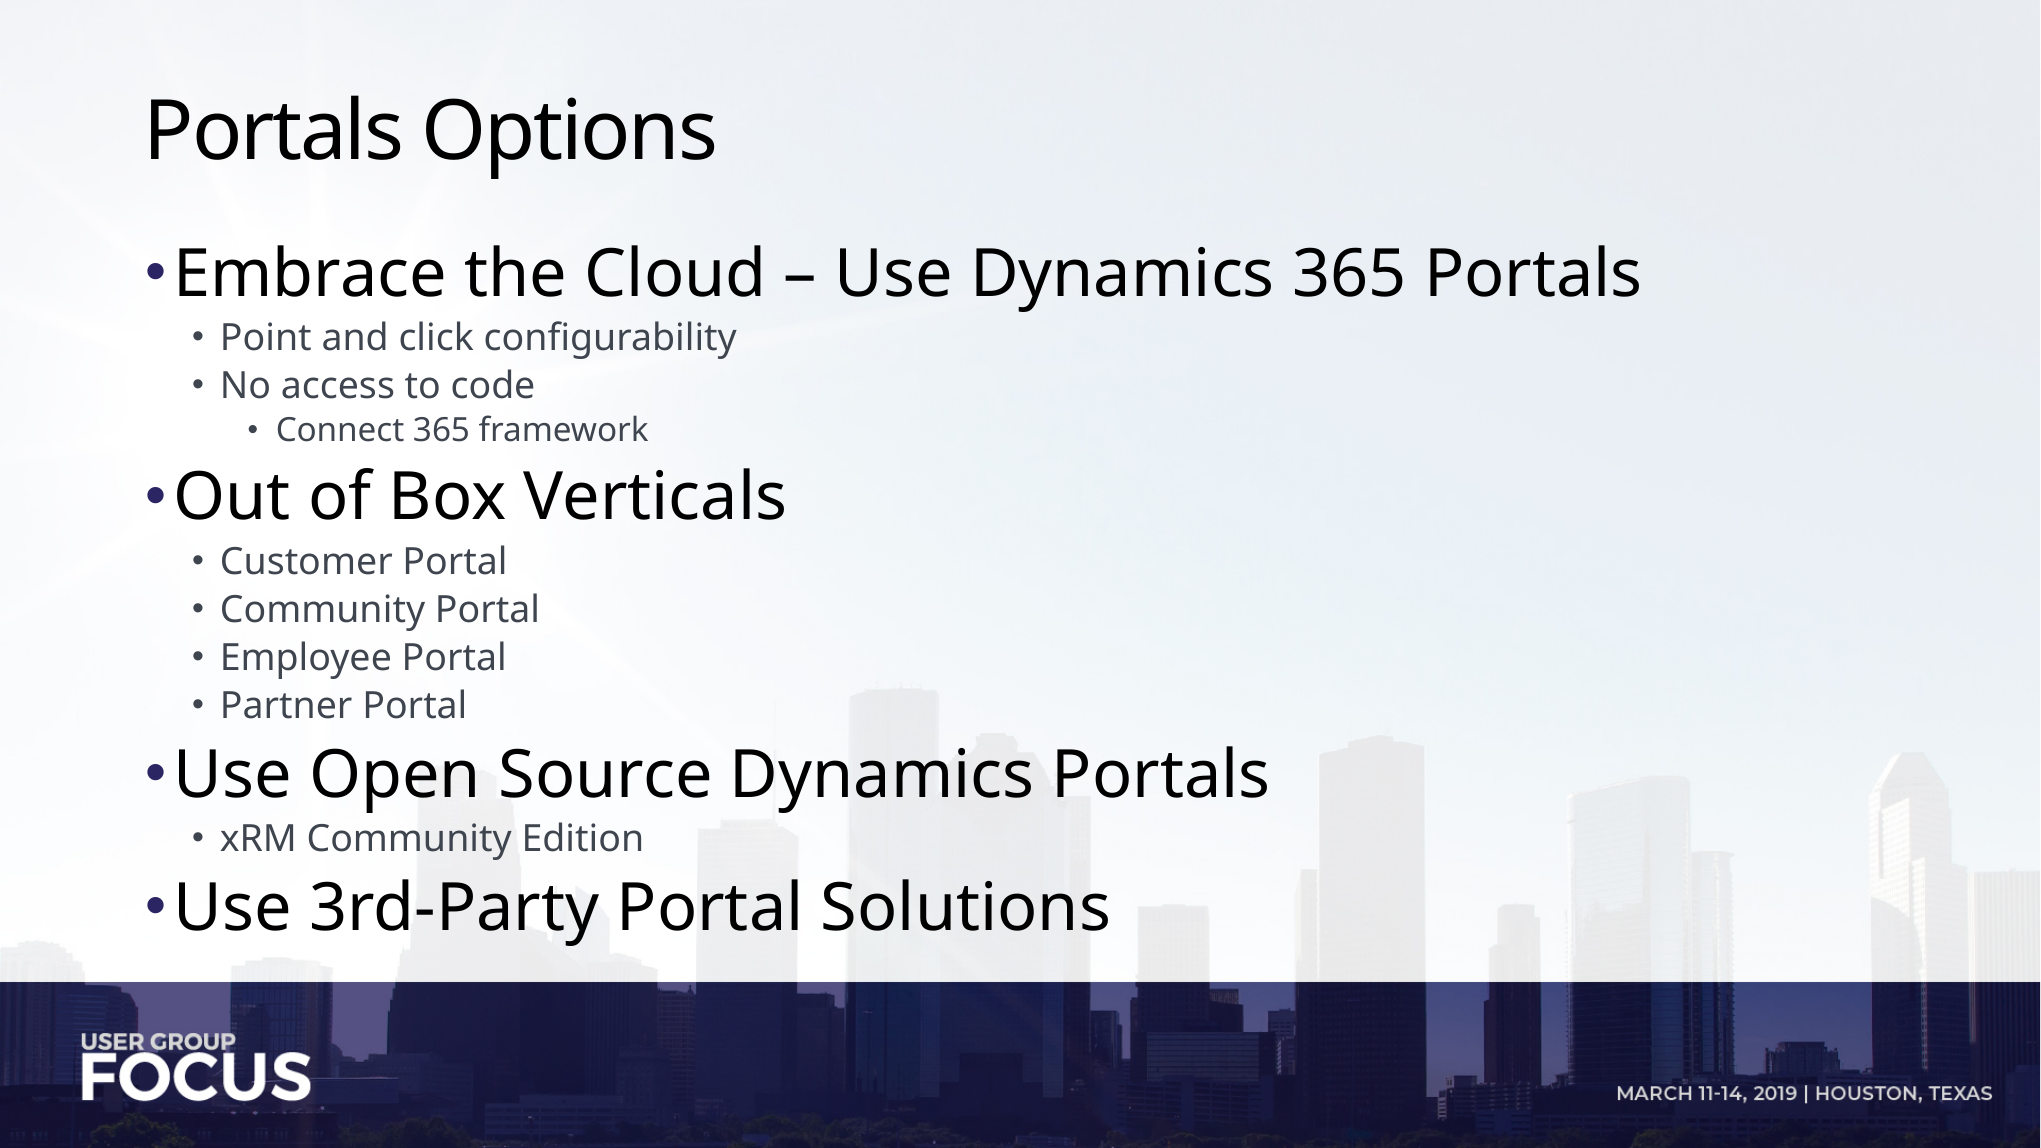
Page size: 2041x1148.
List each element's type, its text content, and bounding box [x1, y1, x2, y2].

title Portals Options [120, 73, 1921, 187]
picture [0, 0, 2041, 1148]
list Embrace the Cloud – Use Dynamics 365 Portals Point and click configurability No access to code Connect 365 framework Out of Box Verticals Customer Portal Community Portal Employee Portal Partner Portal Use Open Source Dynamics Portals xRM Community Edition Use 3rd-Party Portal Solutions [121, 223, 1921, 949]
